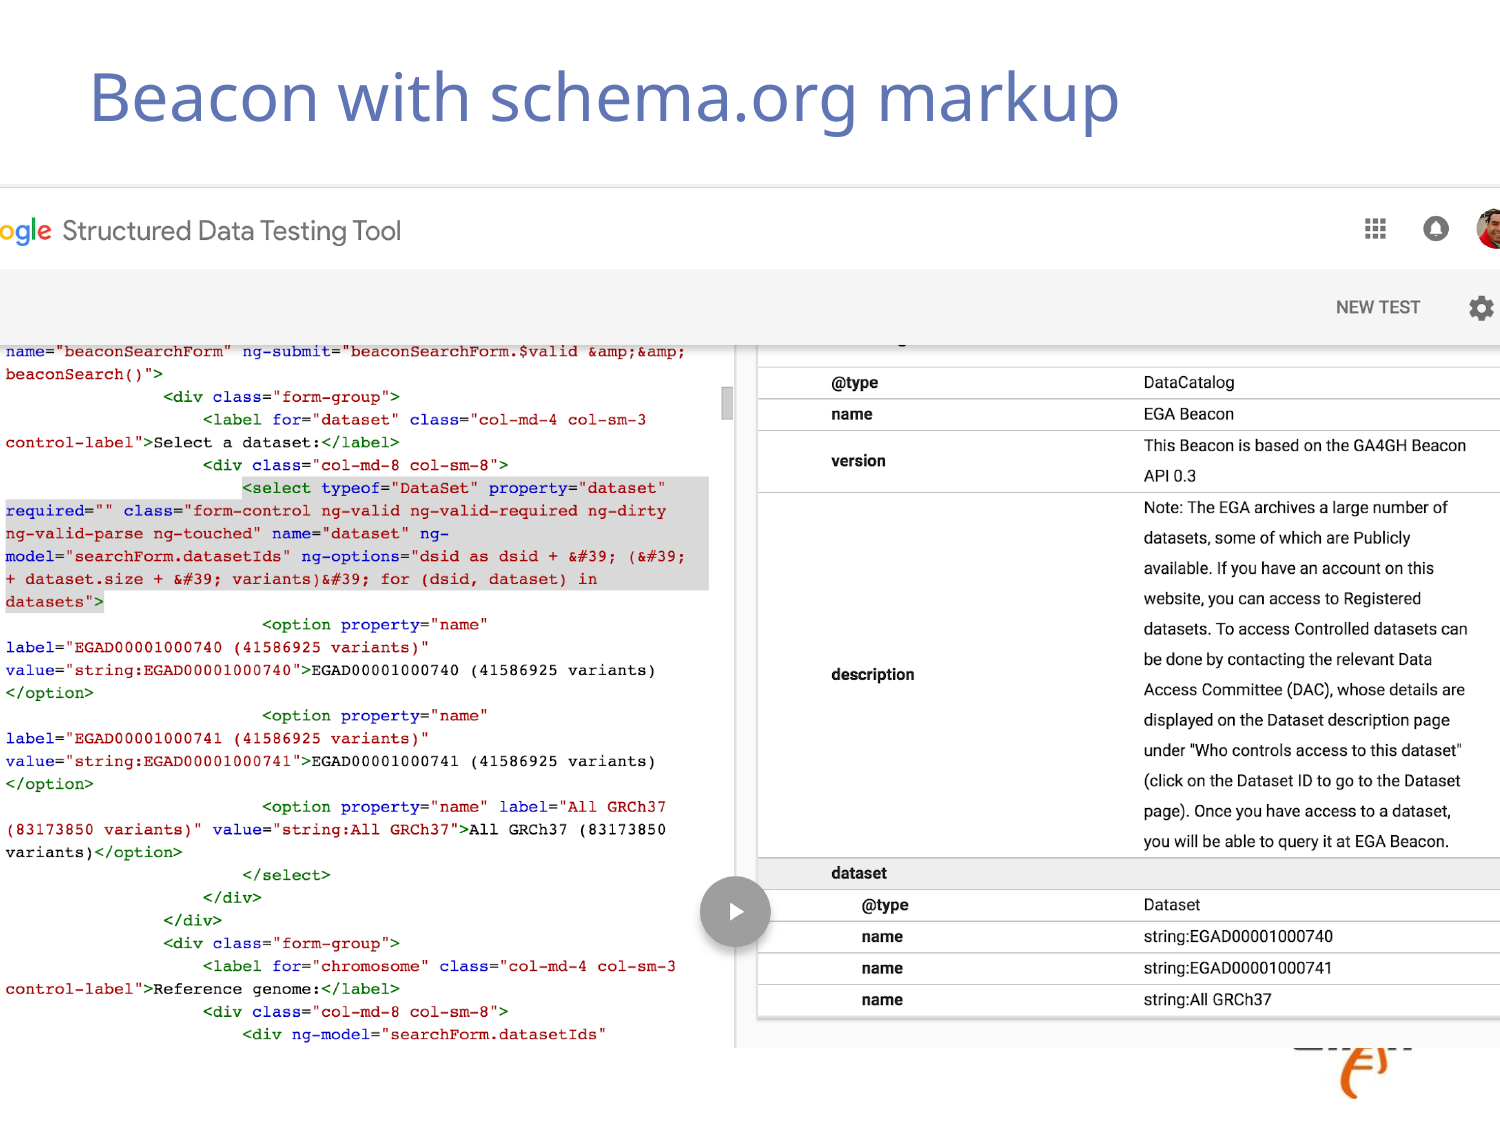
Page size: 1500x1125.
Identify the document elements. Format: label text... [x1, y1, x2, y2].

title Beacon with schema.org markup [88, 54, 1426, 161]
picture [0, 184, 1500, 1099]
